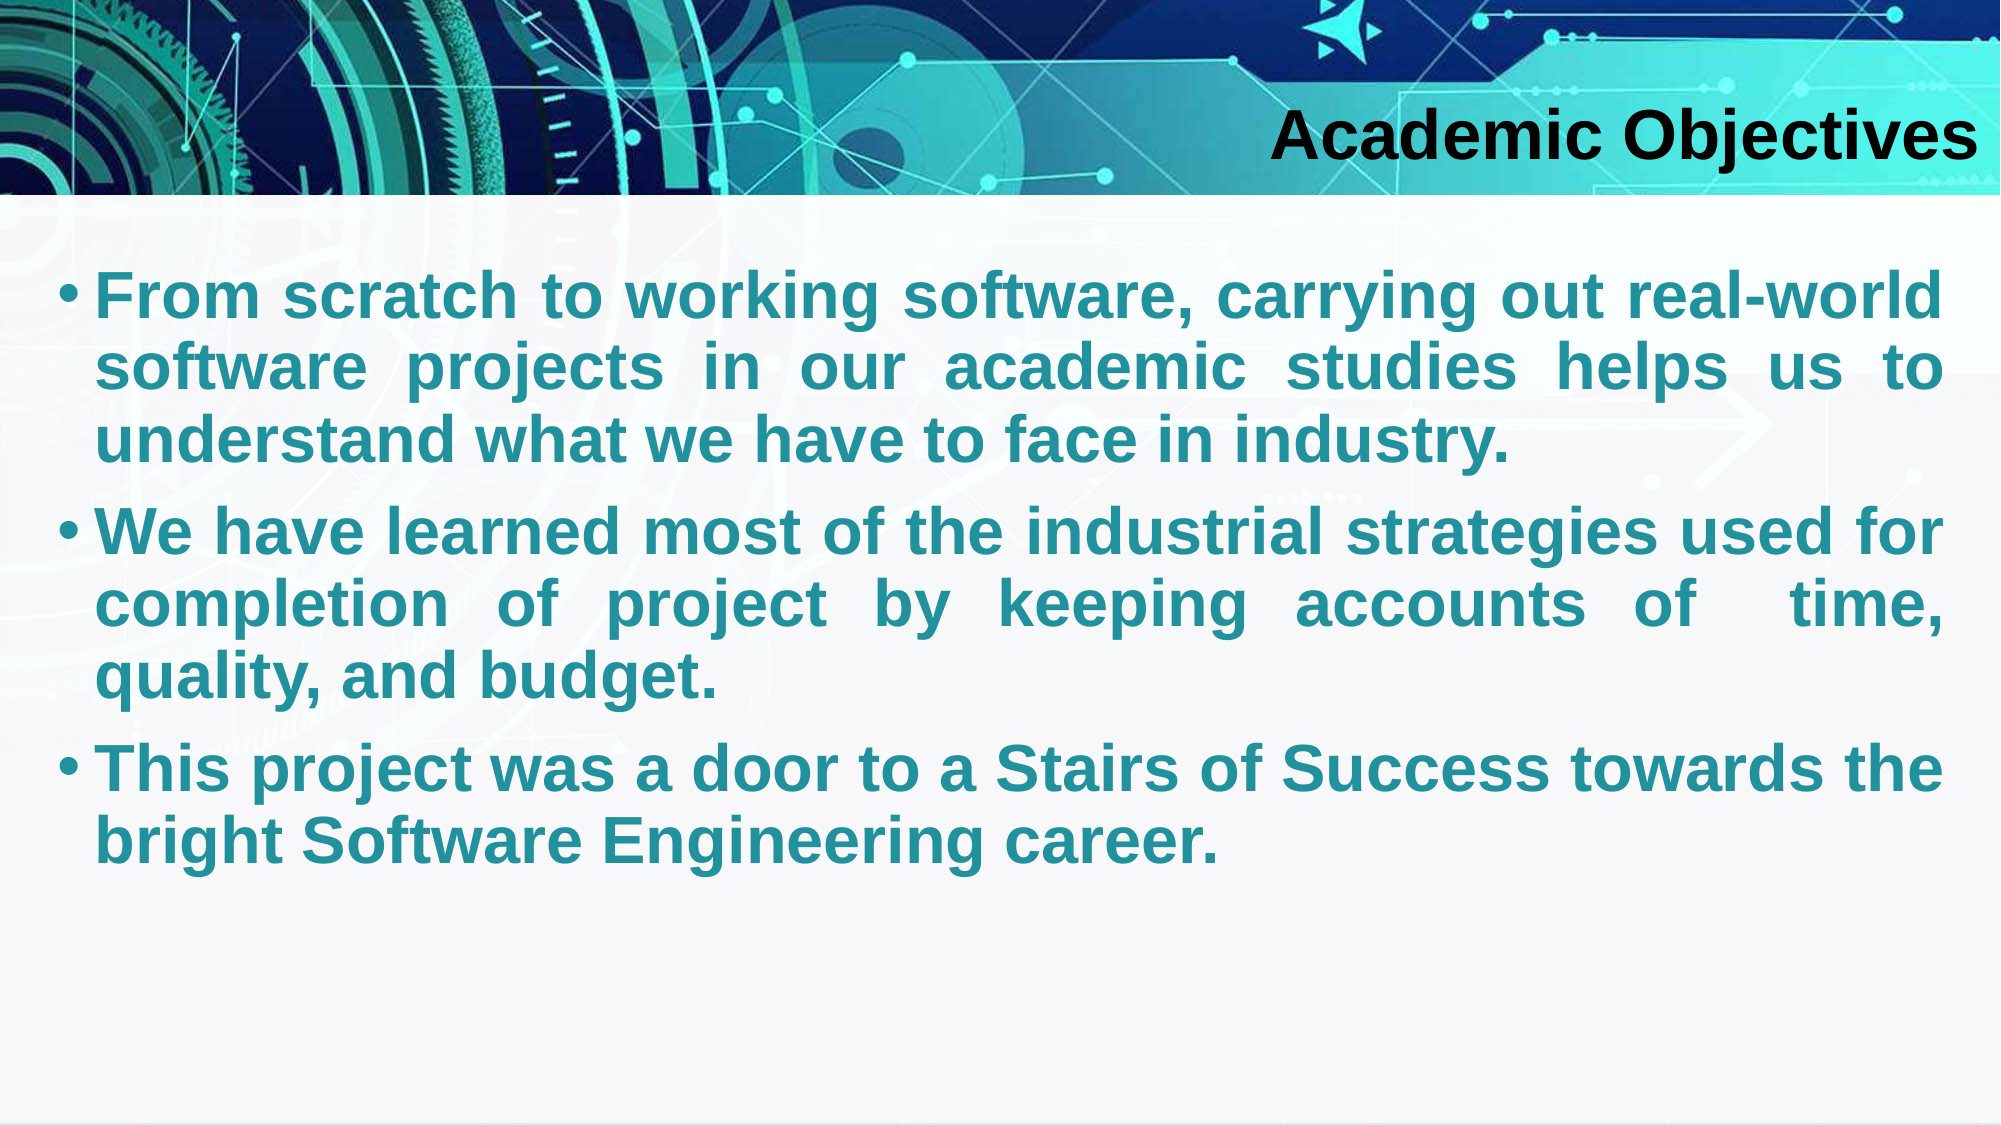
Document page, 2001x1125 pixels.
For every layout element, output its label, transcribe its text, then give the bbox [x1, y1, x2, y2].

text_box Academic Objectives [1254, 81, 2000, 192]
picture [0, 0, 2000, 1125]
list From scratch to working software, carrying out real-world software projects in our academic studies helps us to understand what we have to face in industry. We have learned most of the industrial strategies used for completion of project by keeping accounts of time, quality, and budget. This project was a door to a Stairs of Success towards the bright Software Engineering career. [42, 253, 1962, 1014]
